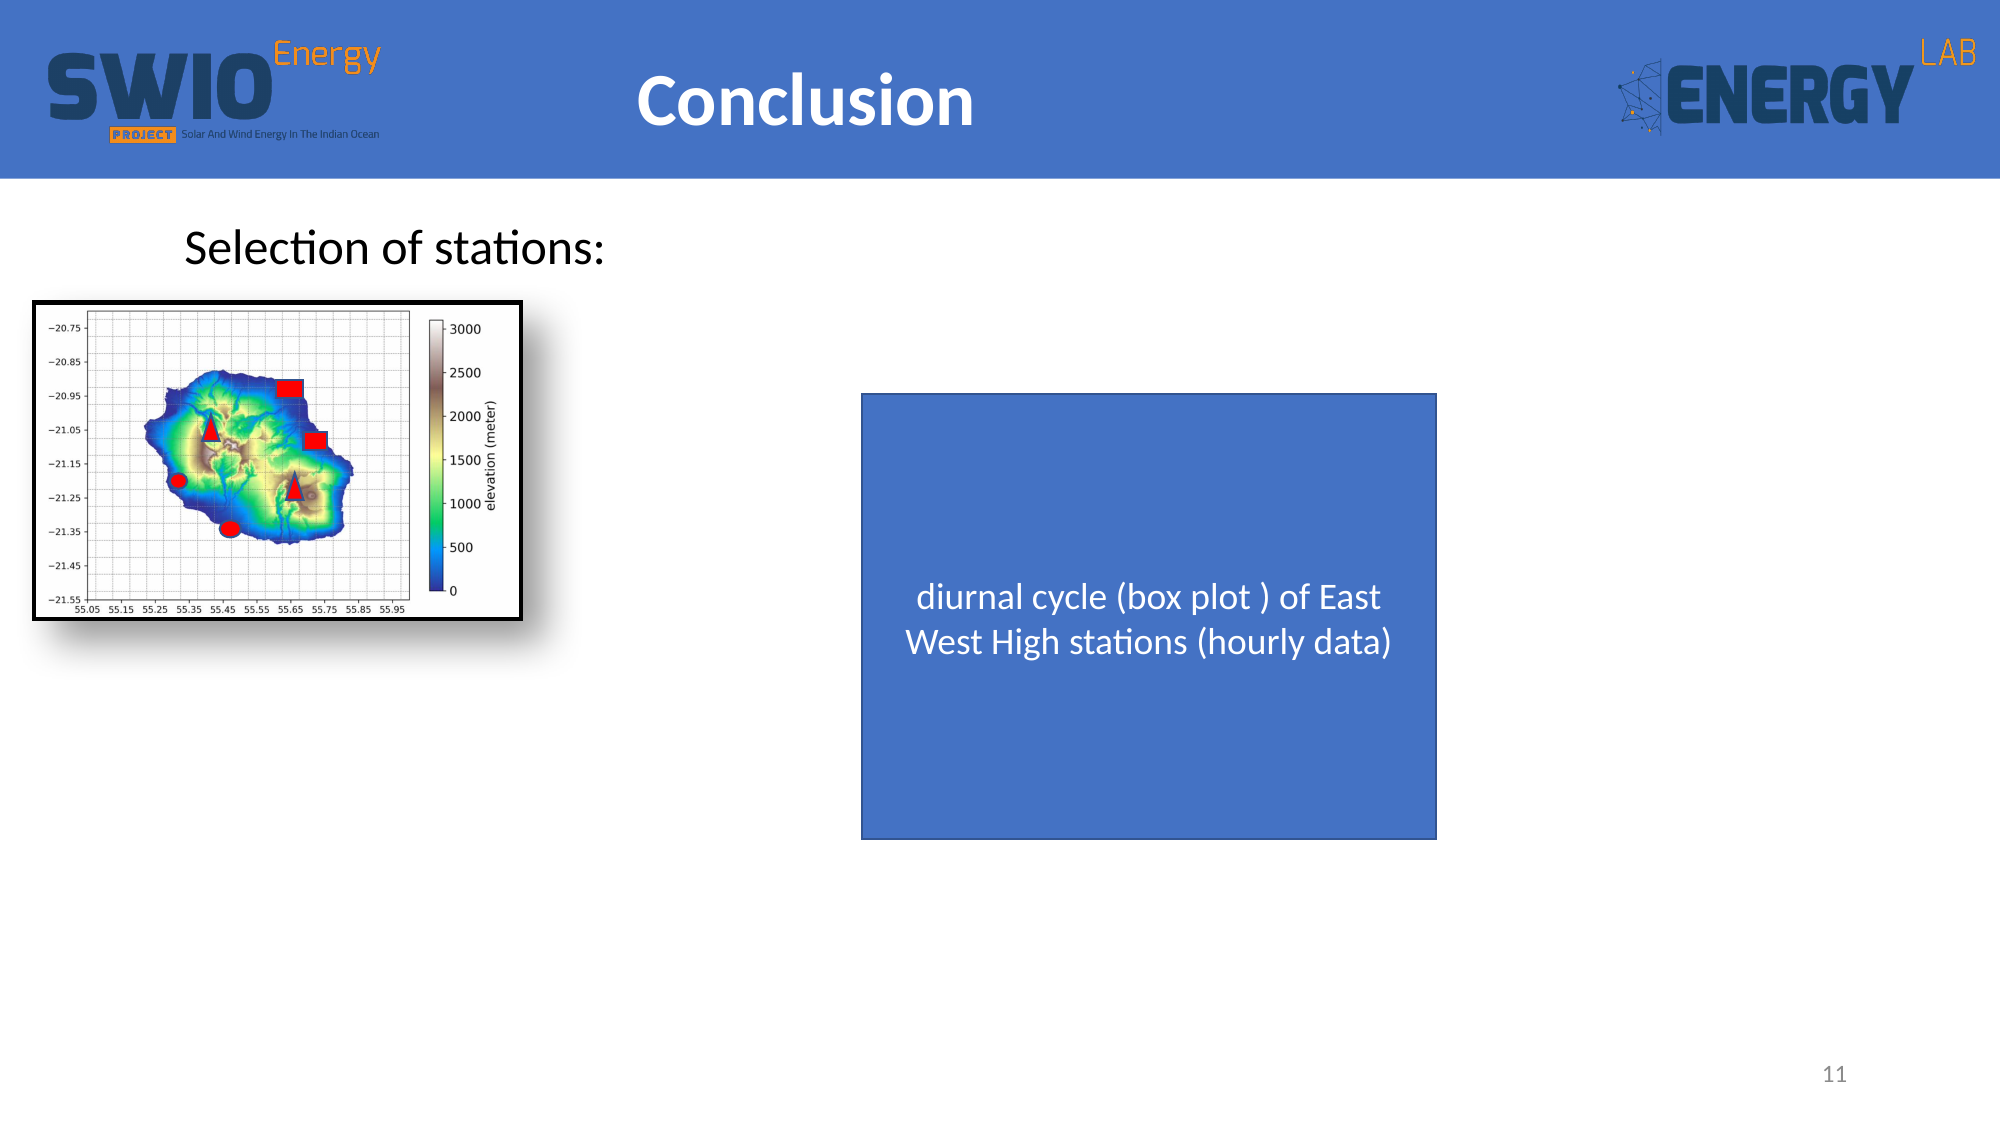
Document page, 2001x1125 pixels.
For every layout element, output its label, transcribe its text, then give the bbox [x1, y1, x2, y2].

slide_number 11 [1412, 1042, 1863, 1103]
picture [36, 304, 519, 617]
text_box Conclusion [622, 42, 1809, 148]
text_box Selection of stations: [169, 207, 661, 282]
picture [1613, 34, 1980, 144]
picture [36, 28, 393, 155]
text_box diurnal cycle (box plot ) of East West High stations (hourly data) [861, 393, 1437, 840]
text_box [0, 0, 2000, 179]
